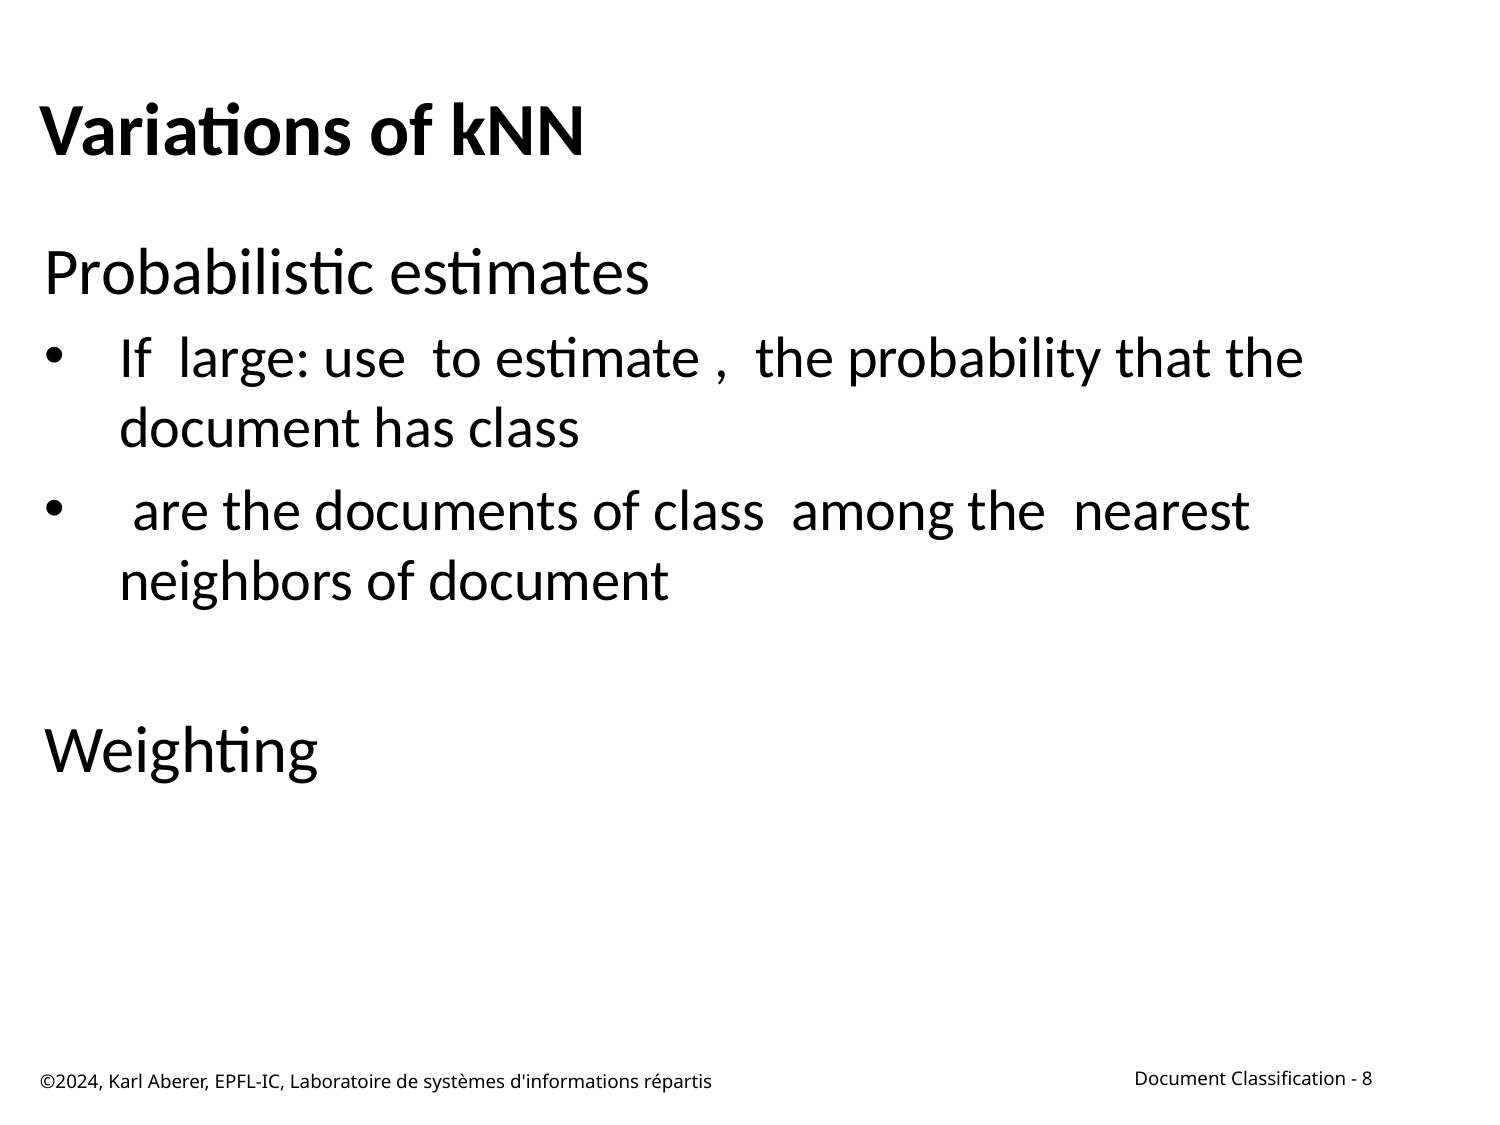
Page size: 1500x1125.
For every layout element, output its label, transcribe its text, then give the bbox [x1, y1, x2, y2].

title Variations of kNN [24, 49, 1388, 201]
footer ©2024, Karl Aberer, EPFL-IC, Laboratoire de systèmes d'informations répartis [24, 1062, 988, 1101]
